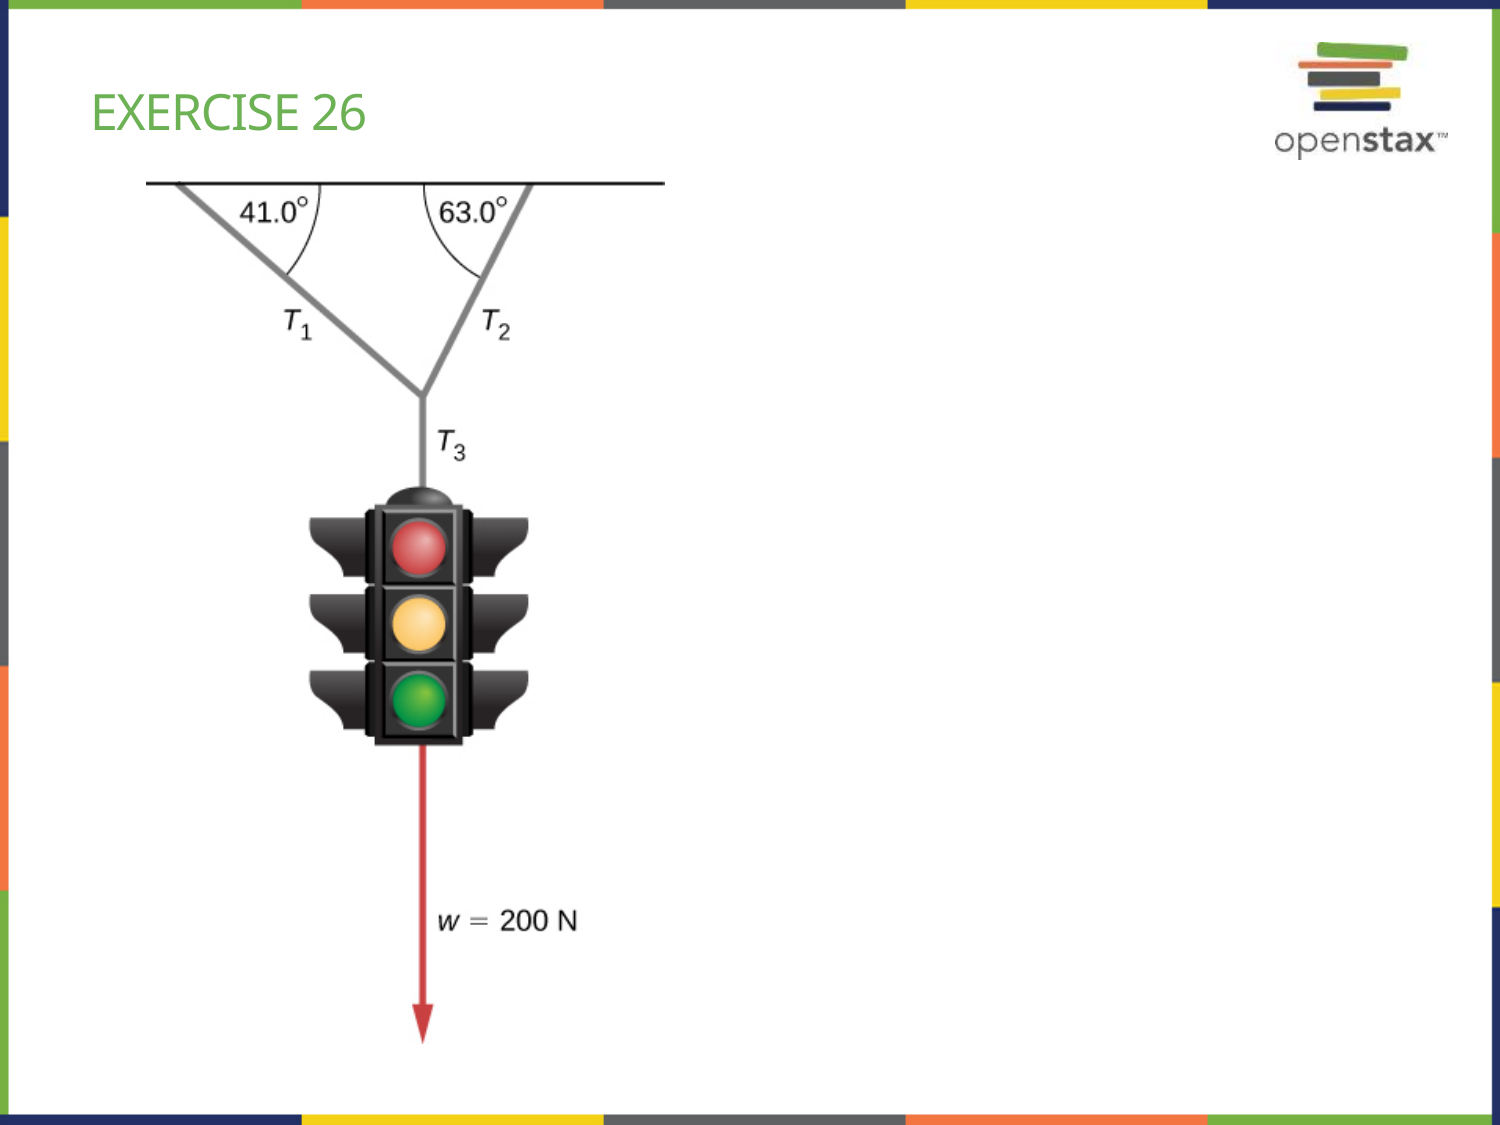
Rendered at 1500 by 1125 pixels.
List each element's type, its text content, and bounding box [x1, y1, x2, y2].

picture [0, 0, 1500, 1125]
title Exercise 26 [75, 39, 1275, 148]
